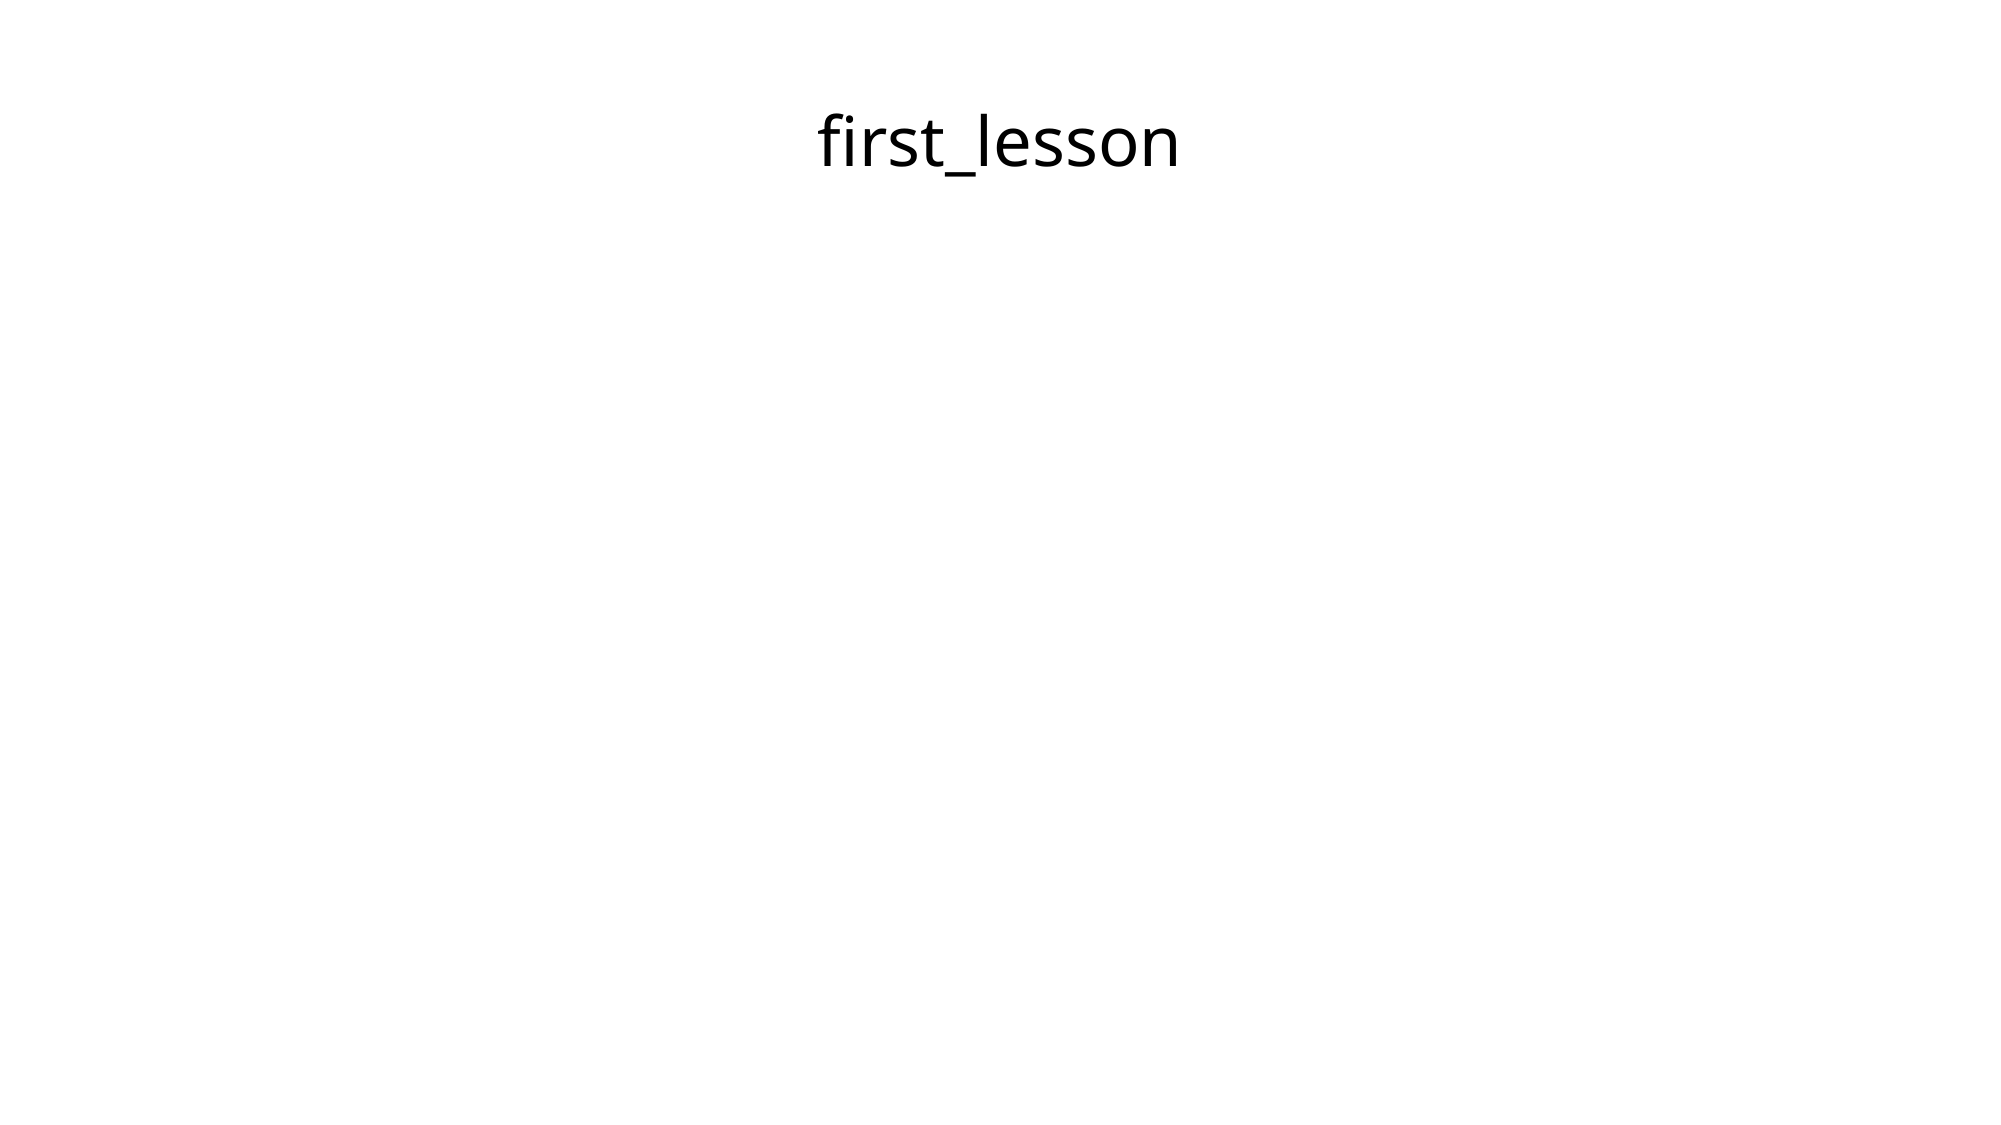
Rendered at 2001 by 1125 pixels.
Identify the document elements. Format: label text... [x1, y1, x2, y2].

title first_lesson [99, 14, 1901, 263]
